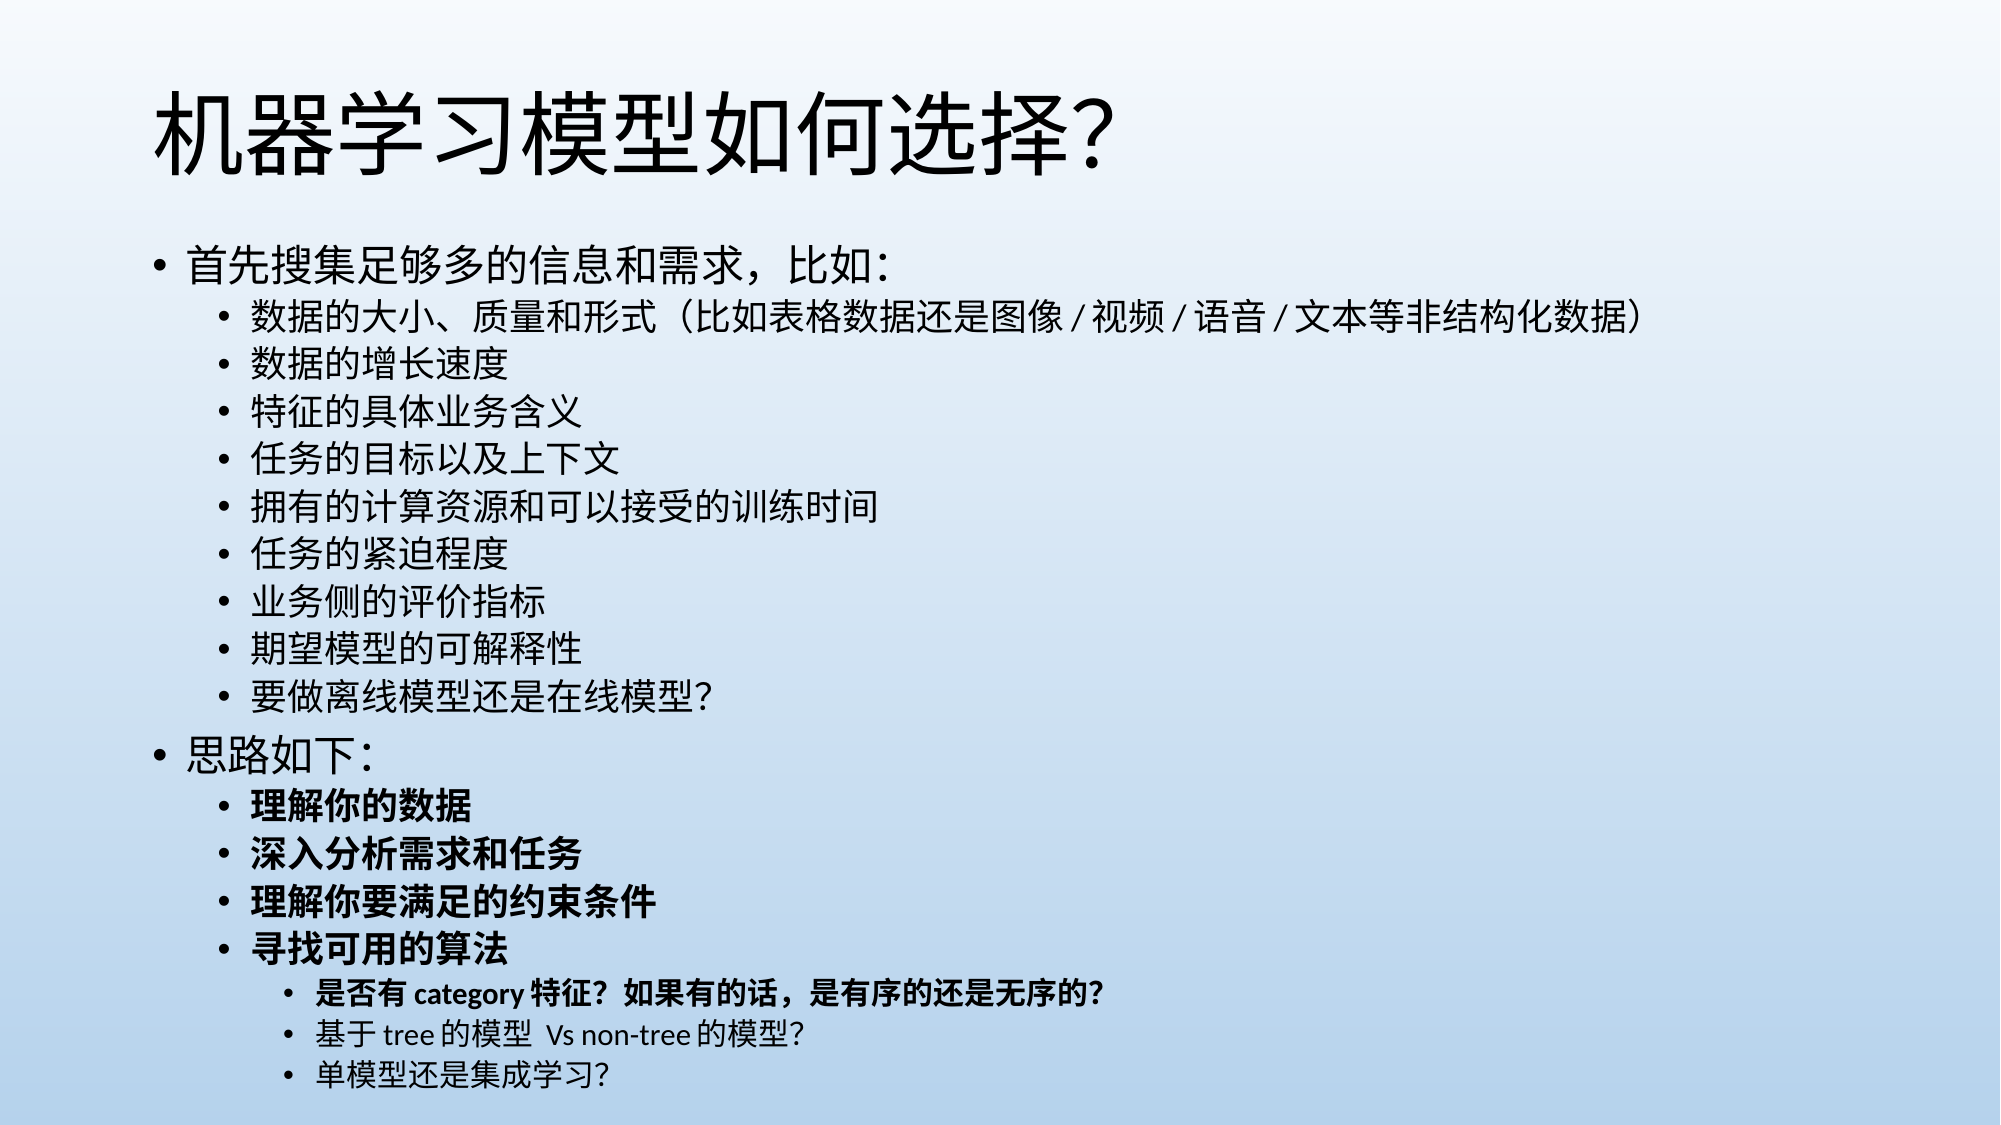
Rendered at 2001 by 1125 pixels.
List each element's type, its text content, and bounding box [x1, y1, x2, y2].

title 机器学习模型如何选择？ [137, 59, 1863, 218]
list 首先搜集足够多的信息和需求，比如： 数据的大小、质量和形式（比如表格数据还是图像/视频/语音/文本等非结构化数据） 数据的增长速度 特征的具体业务含义 任务的目标以及上下文 拥有的计算资源和可以接受的训练时间 任务的紧迫程度 业务侧的评价指标 期望模型的可解释性 要做离线模型还是在线模型？ 思路如下： 理解你的数据 深入分析需求和任务 理解你要满足的约束条件 寻找可用的算法 是否有category特征？如果有的话，是有序的还是无序的？ 基于tree的模型 Vs non-tree的模型？ 单模型还是集成学习？ [137, 236, 1863, 1102]
